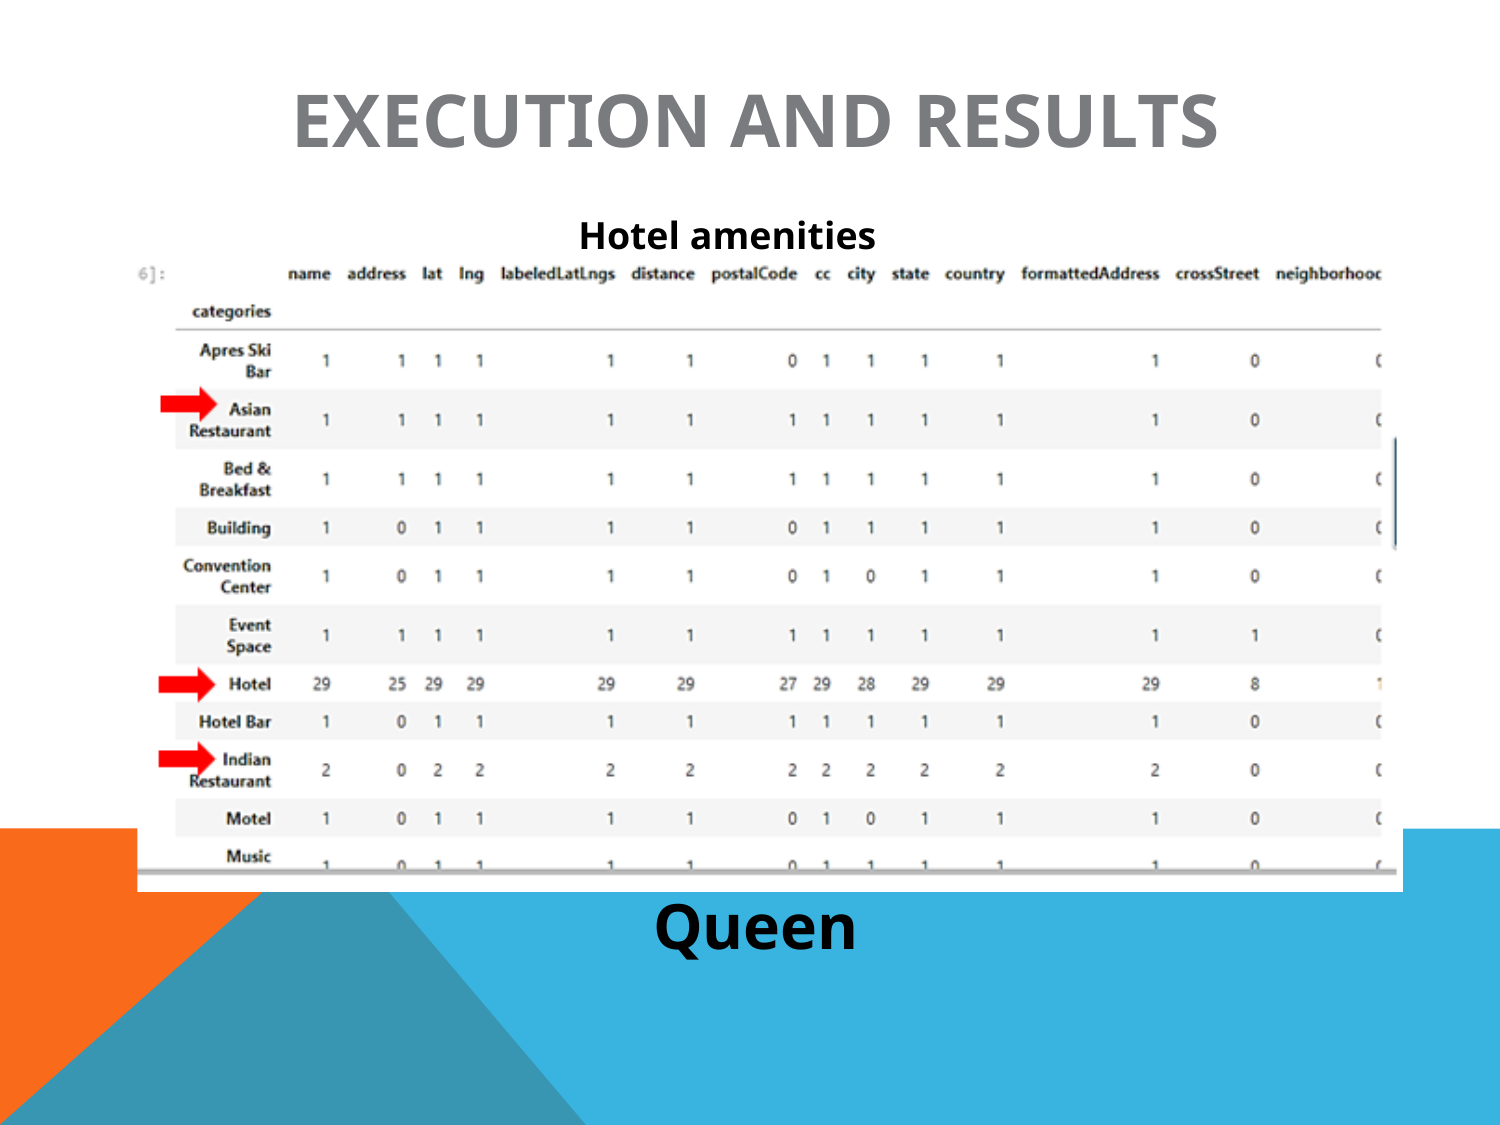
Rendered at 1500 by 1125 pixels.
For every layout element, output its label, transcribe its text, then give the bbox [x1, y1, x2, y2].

picture [137, 264, 1404, 892]
text_box Queen [610, 899, 902, 970]
text_box Hotel amenities [563, 204, 892, 263]
text_box Execution and Results [137, 67, 1375, 170]
